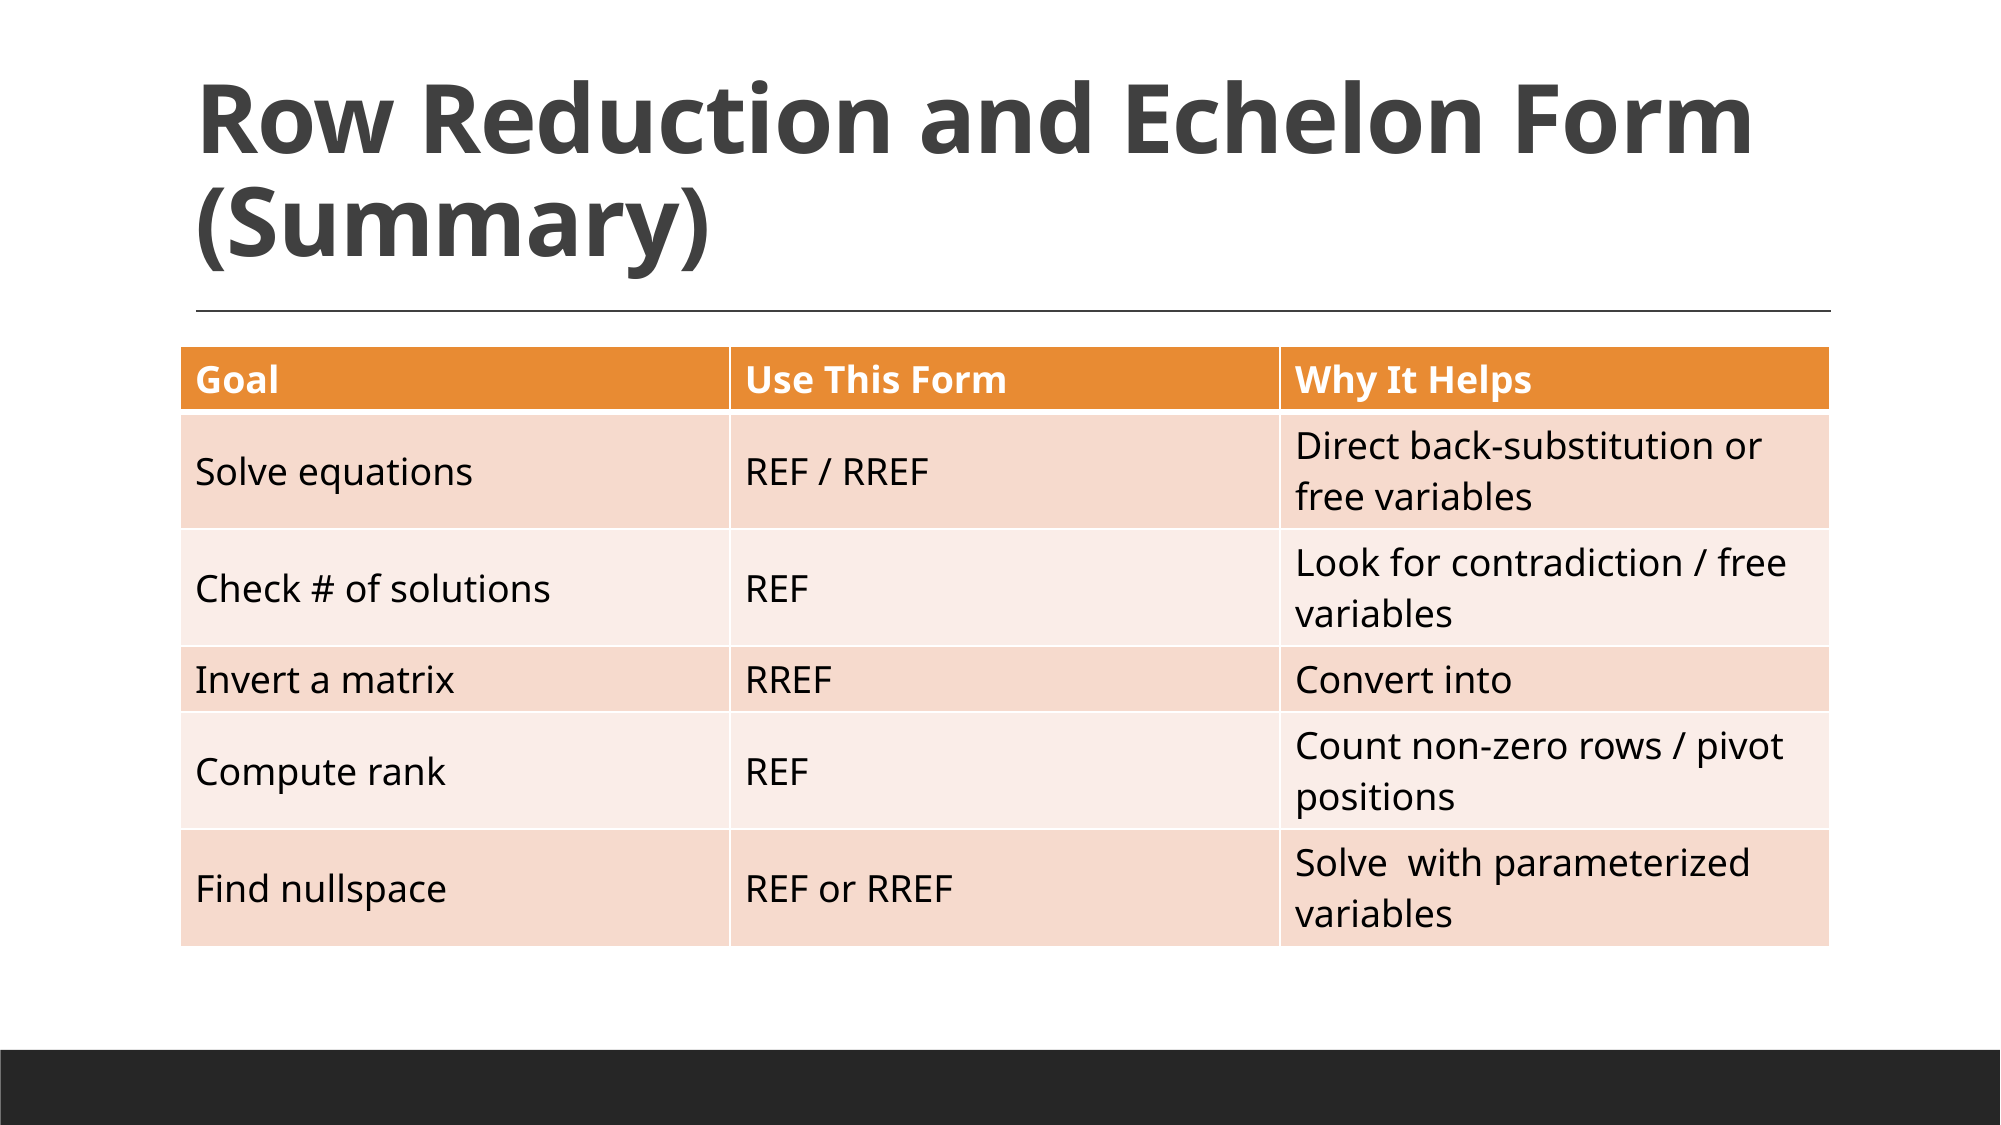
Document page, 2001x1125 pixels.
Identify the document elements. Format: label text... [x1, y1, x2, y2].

title Row Reduction and Echelon Form (Summary) [180, 47, 1830, 285]
